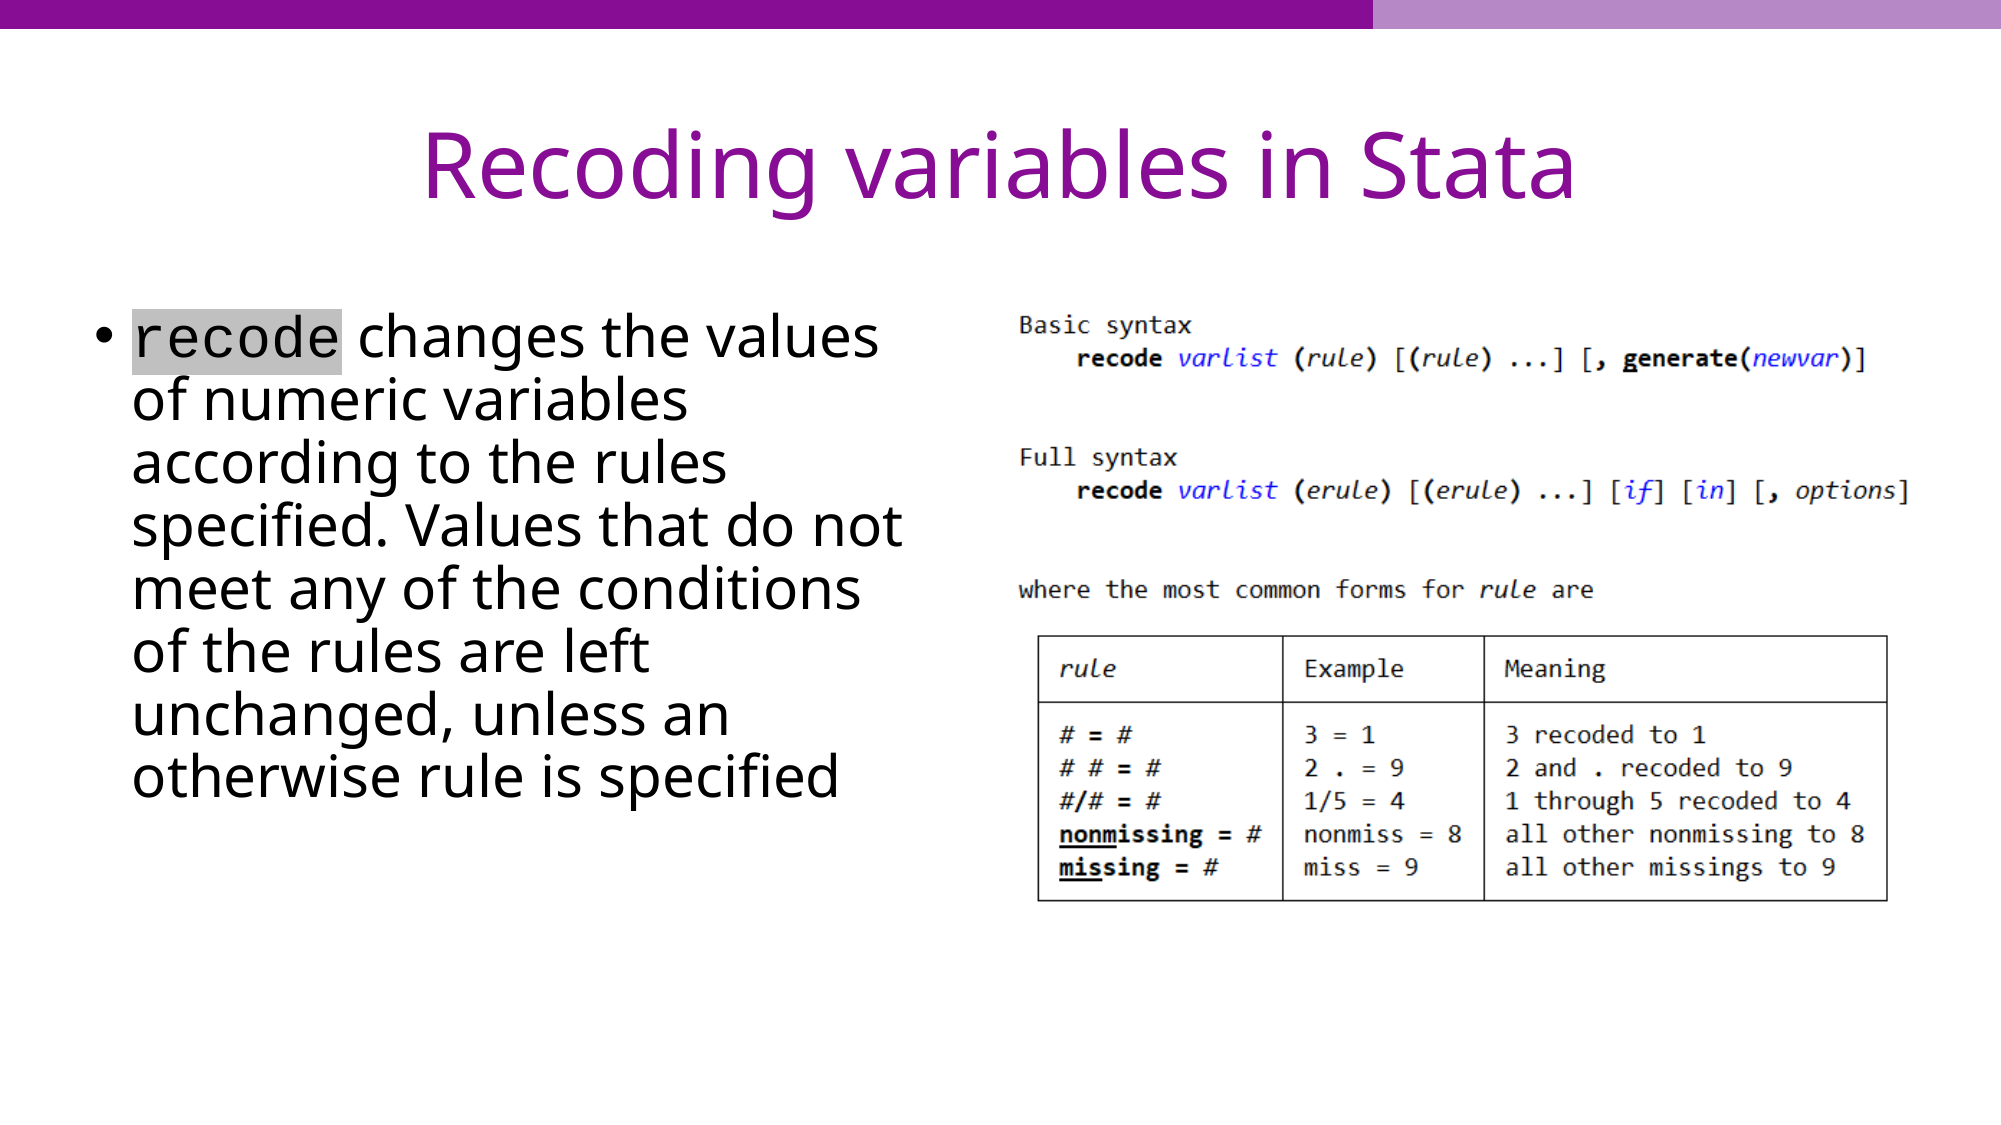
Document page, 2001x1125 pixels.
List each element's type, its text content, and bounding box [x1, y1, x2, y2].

title Recoding variables in Stata [137, 59, 1863, 278]
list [999, 299, 1921, 939]
list recode changes the values of numeric variables according to the rules specified. Values that do not meet any of the conditions of the rules are left unchanged, unless an otherwise rule is specified [79, 299, 930, 1014]
